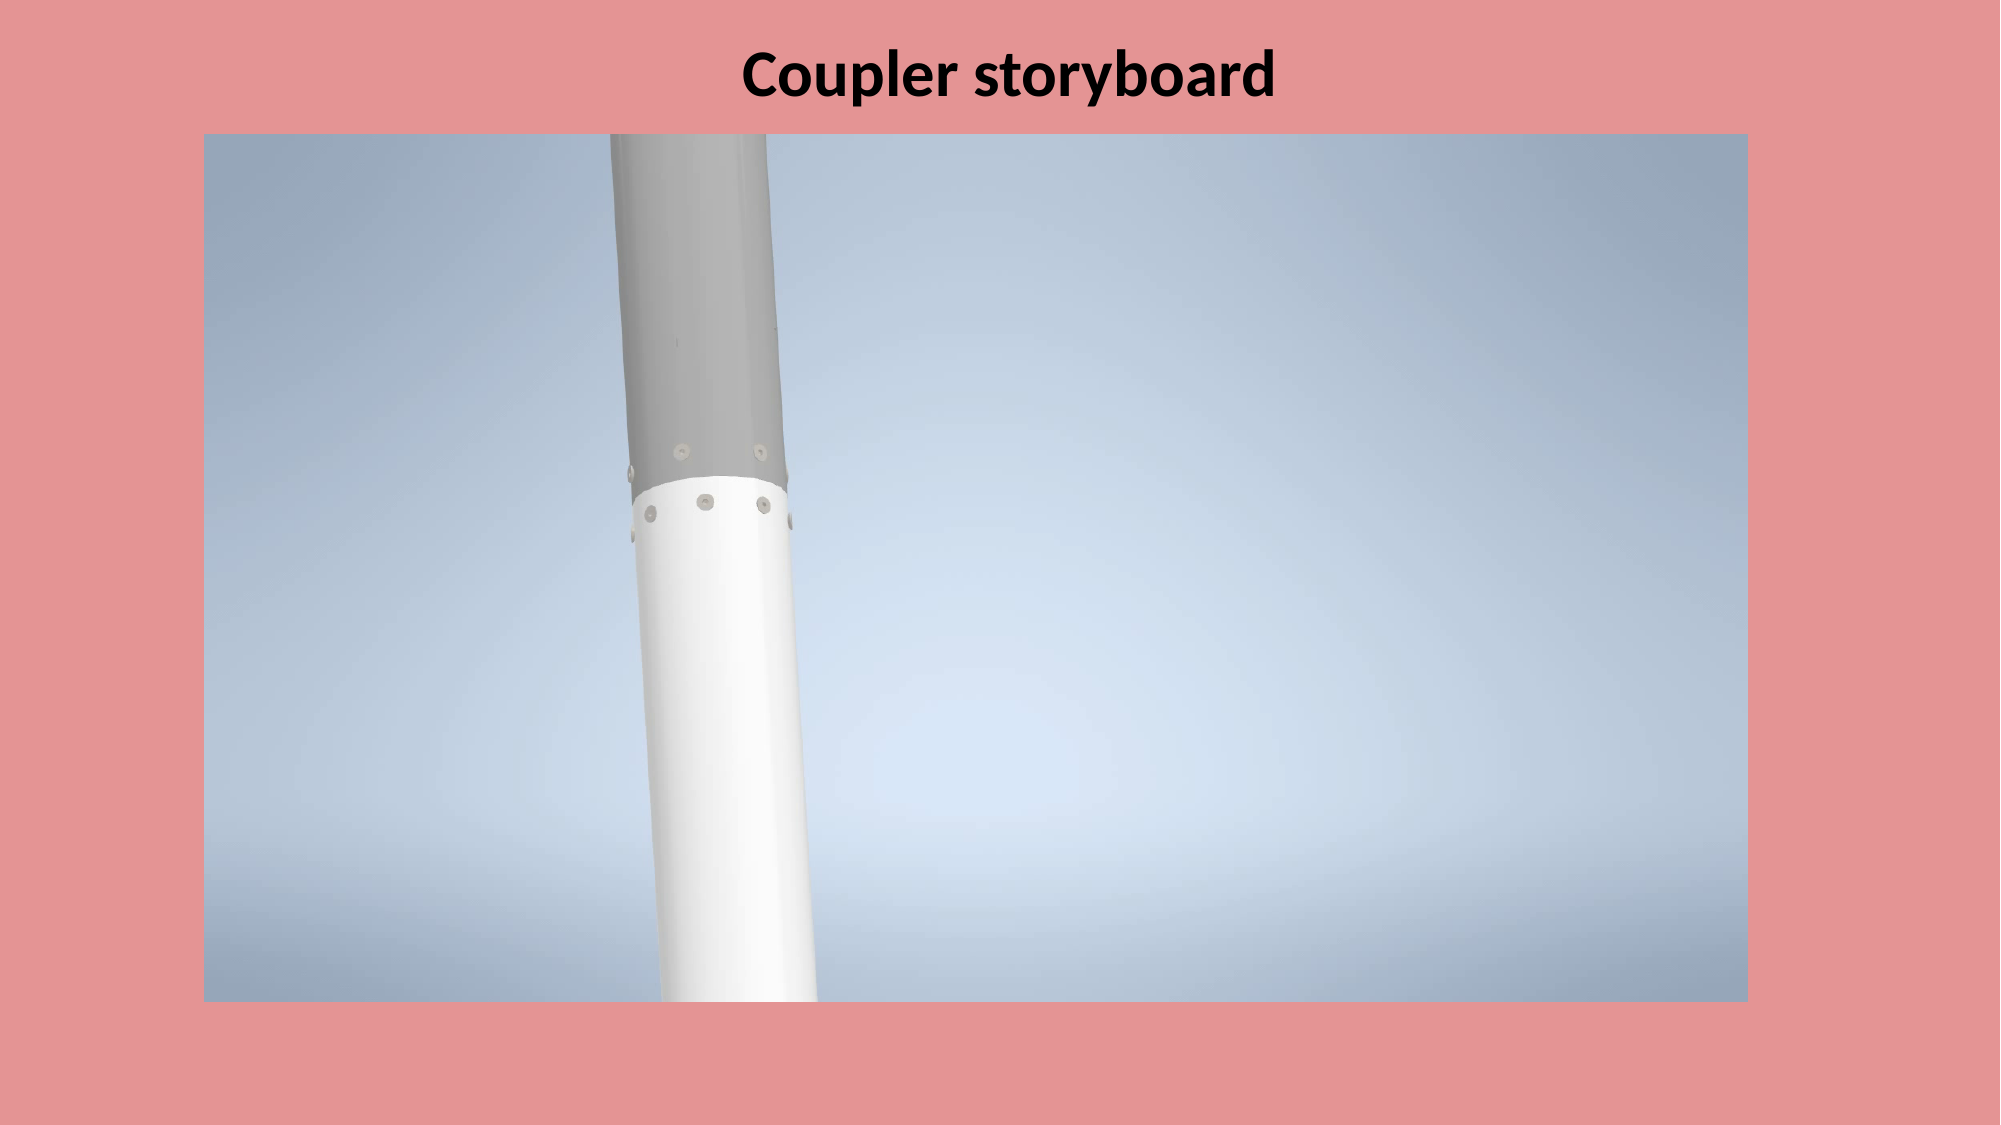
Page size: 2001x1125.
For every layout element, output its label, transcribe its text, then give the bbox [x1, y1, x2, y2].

text_box Coupler storyboard [77, 22, 1944, 118]
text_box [203, 133, 1749, 1003]
